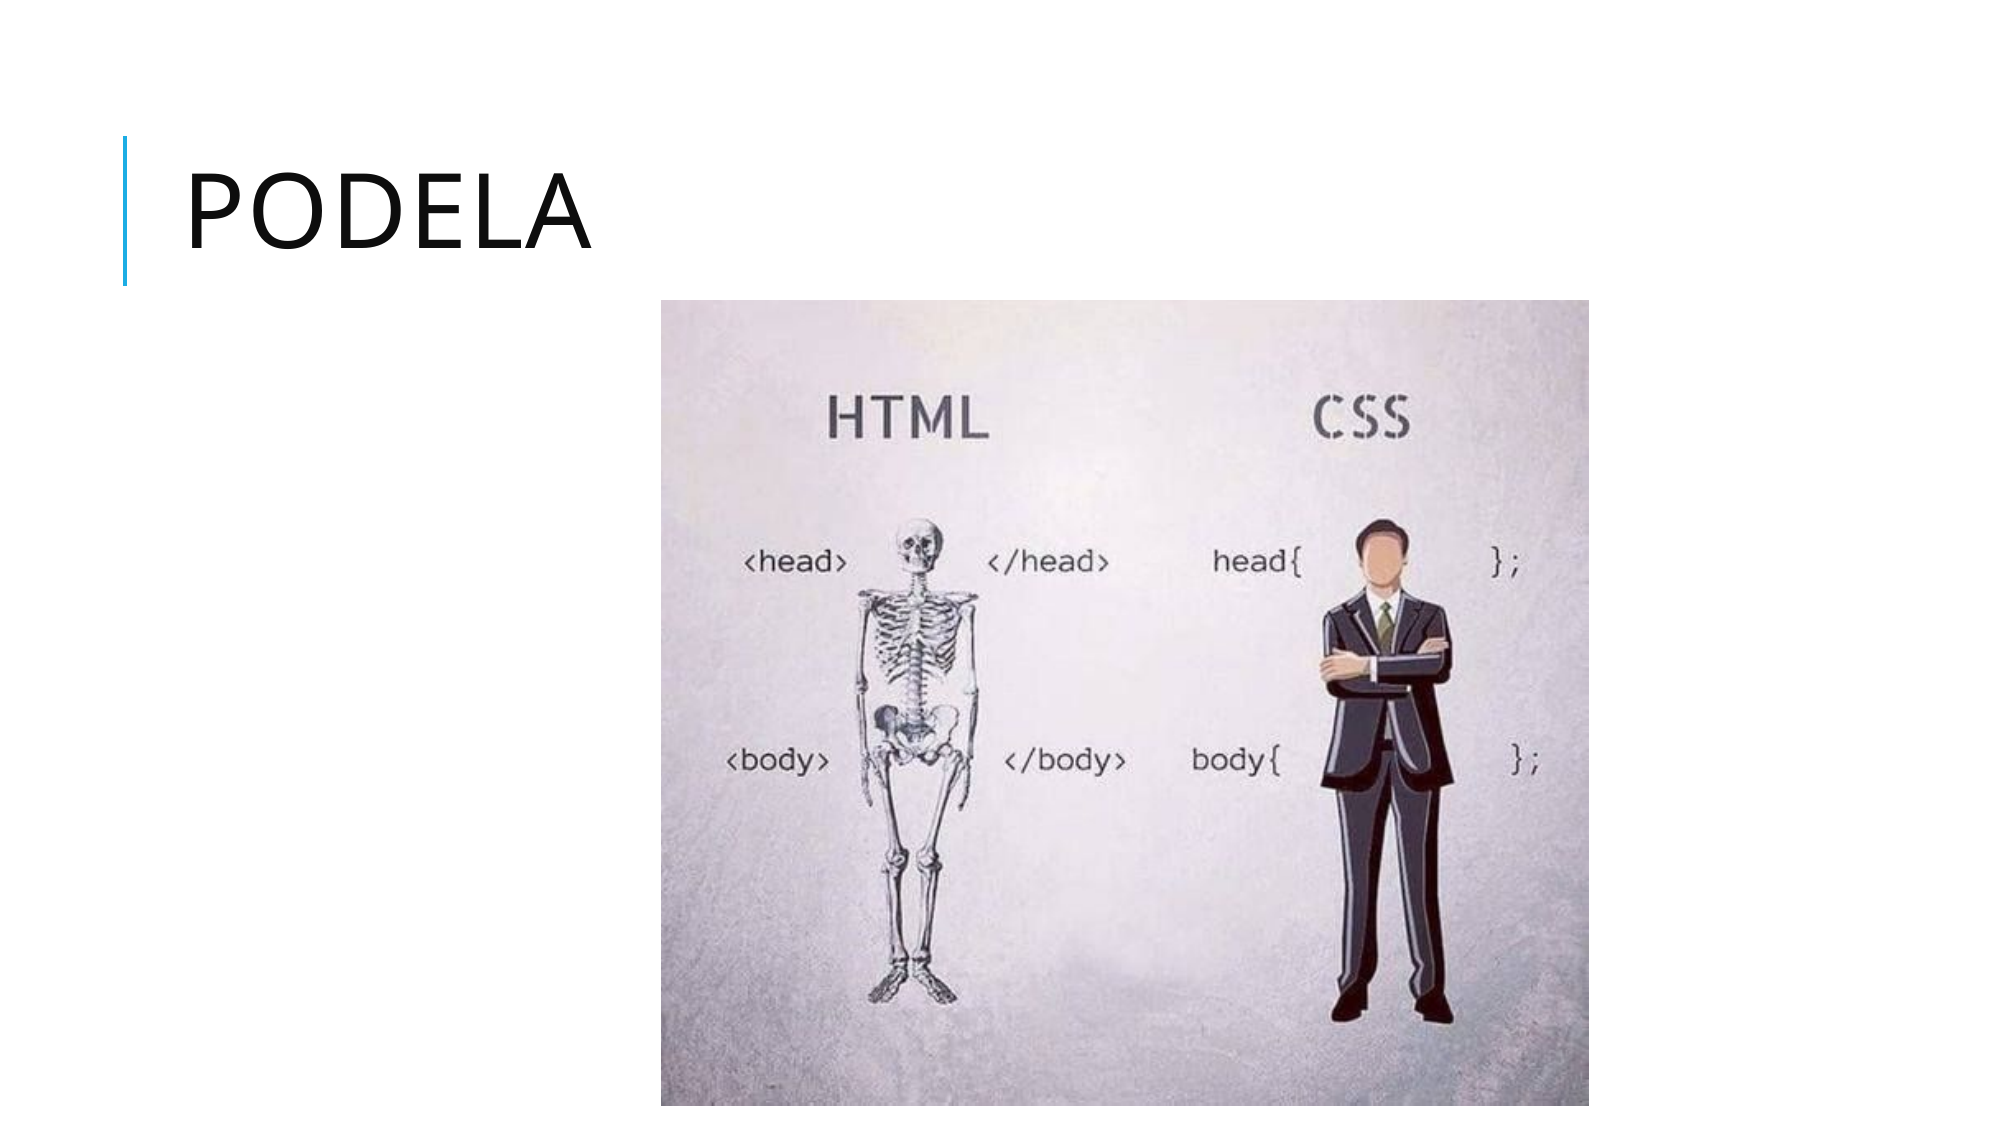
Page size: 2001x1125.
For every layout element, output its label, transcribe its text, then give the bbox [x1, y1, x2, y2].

picture [661, 299, 1589, 1106]
title Podela [168, 96, 1763, 342]
